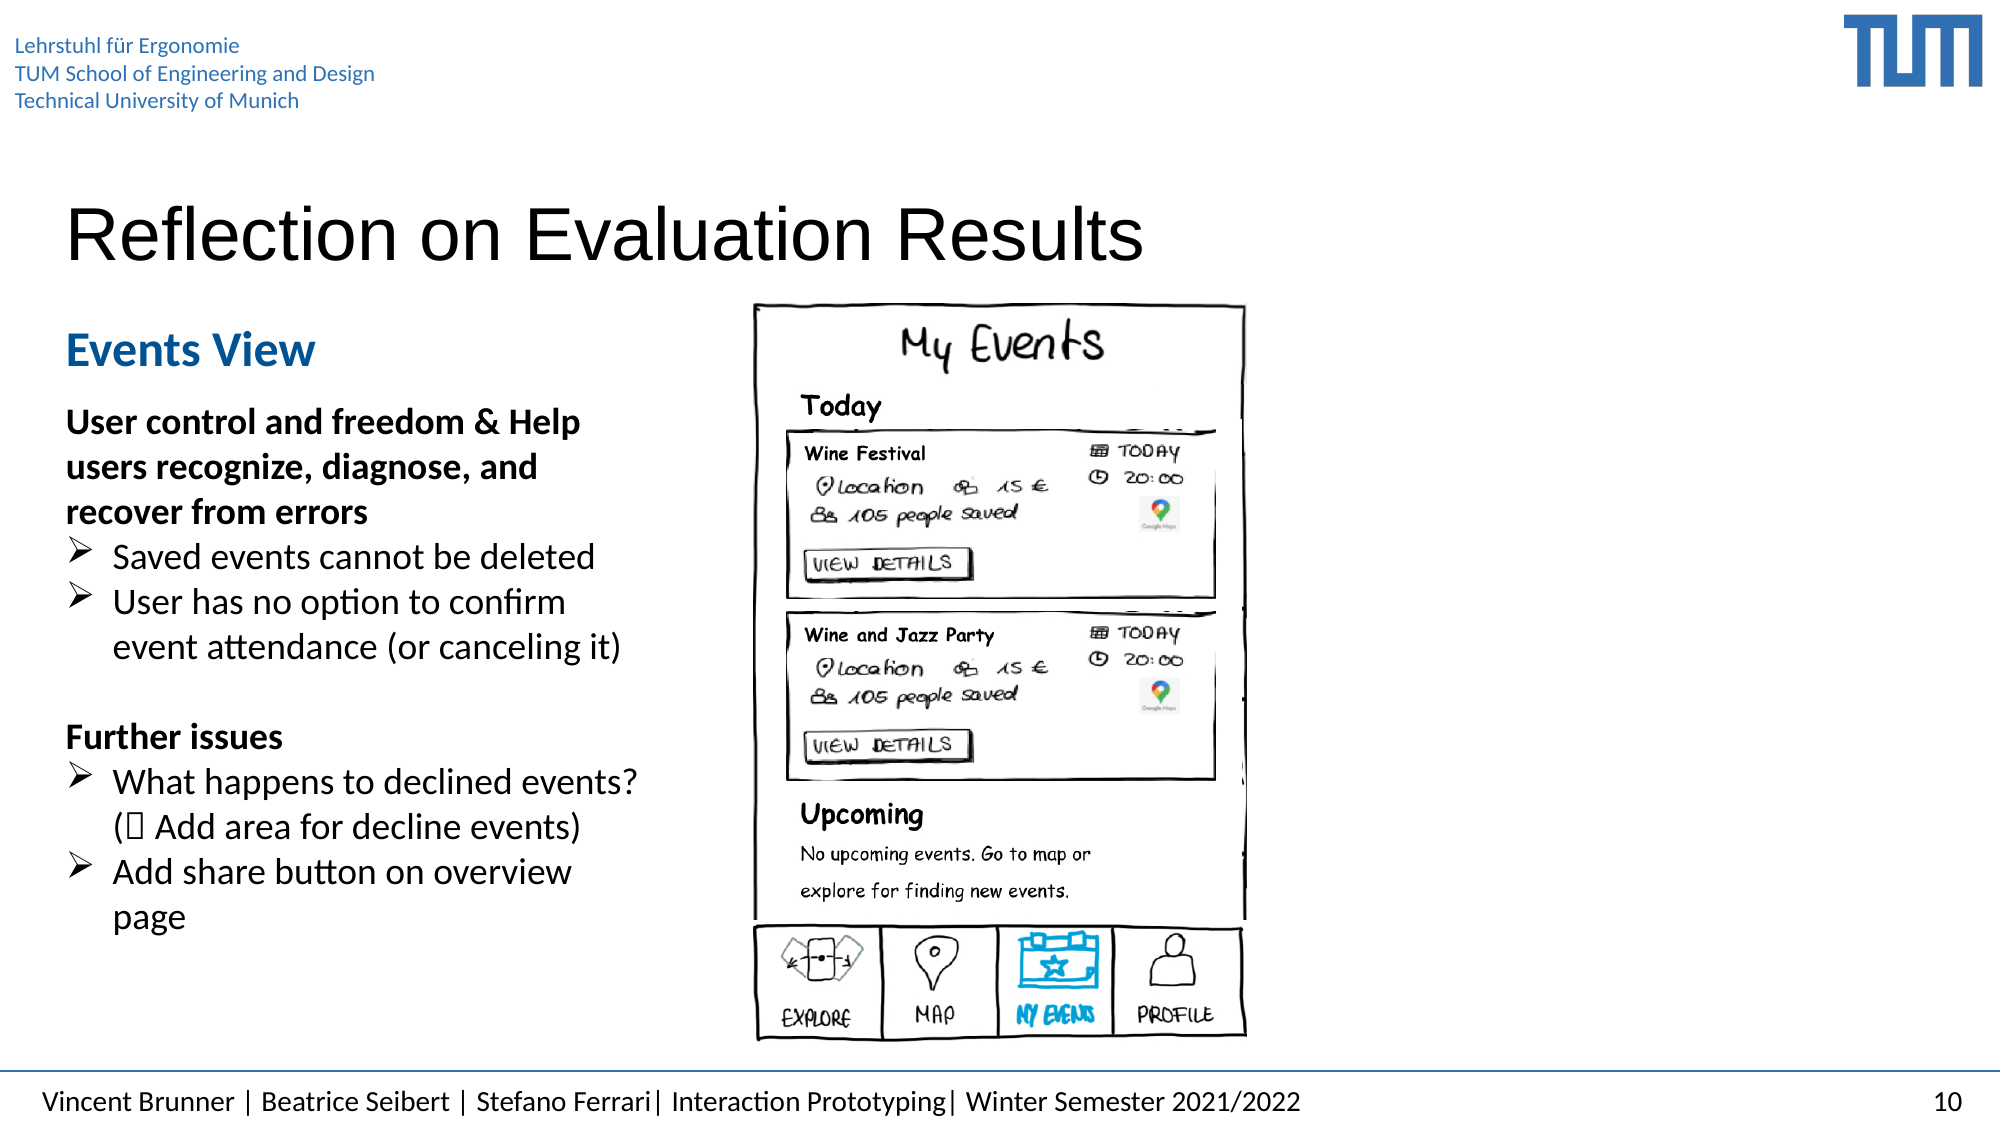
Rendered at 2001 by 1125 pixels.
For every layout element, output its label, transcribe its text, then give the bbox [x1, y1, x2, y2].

picture [753, 303, 1247, 1042]
text_box Events View User control and freedom & Help users recognize, diagnose, and recover from errors Saved events cannot be deleted User has no option to confirm event attendance (or canceling it) Further issues What happens to declined events? ( Add area for decline events) Add share button on overview page [50, 309, 661, 945]
text_box Reflection on Evaluation Results [50, 188, 1344, 296]
text_box Vincent Brunner | Beatrice Seibert | Stefano Ferrari| Interaction Prototyping| Winter Semester 2021/2022 [27, 1074, 1369, 1125]
text_box 10 [1917, 1074, 2000, 1125]
picture [1772, 0, 2000, 158]
text_box Lehrstuhl für Ergonomie TUM School of Engineering and Design Technical University of Munich [0, 23, 625, 121]
